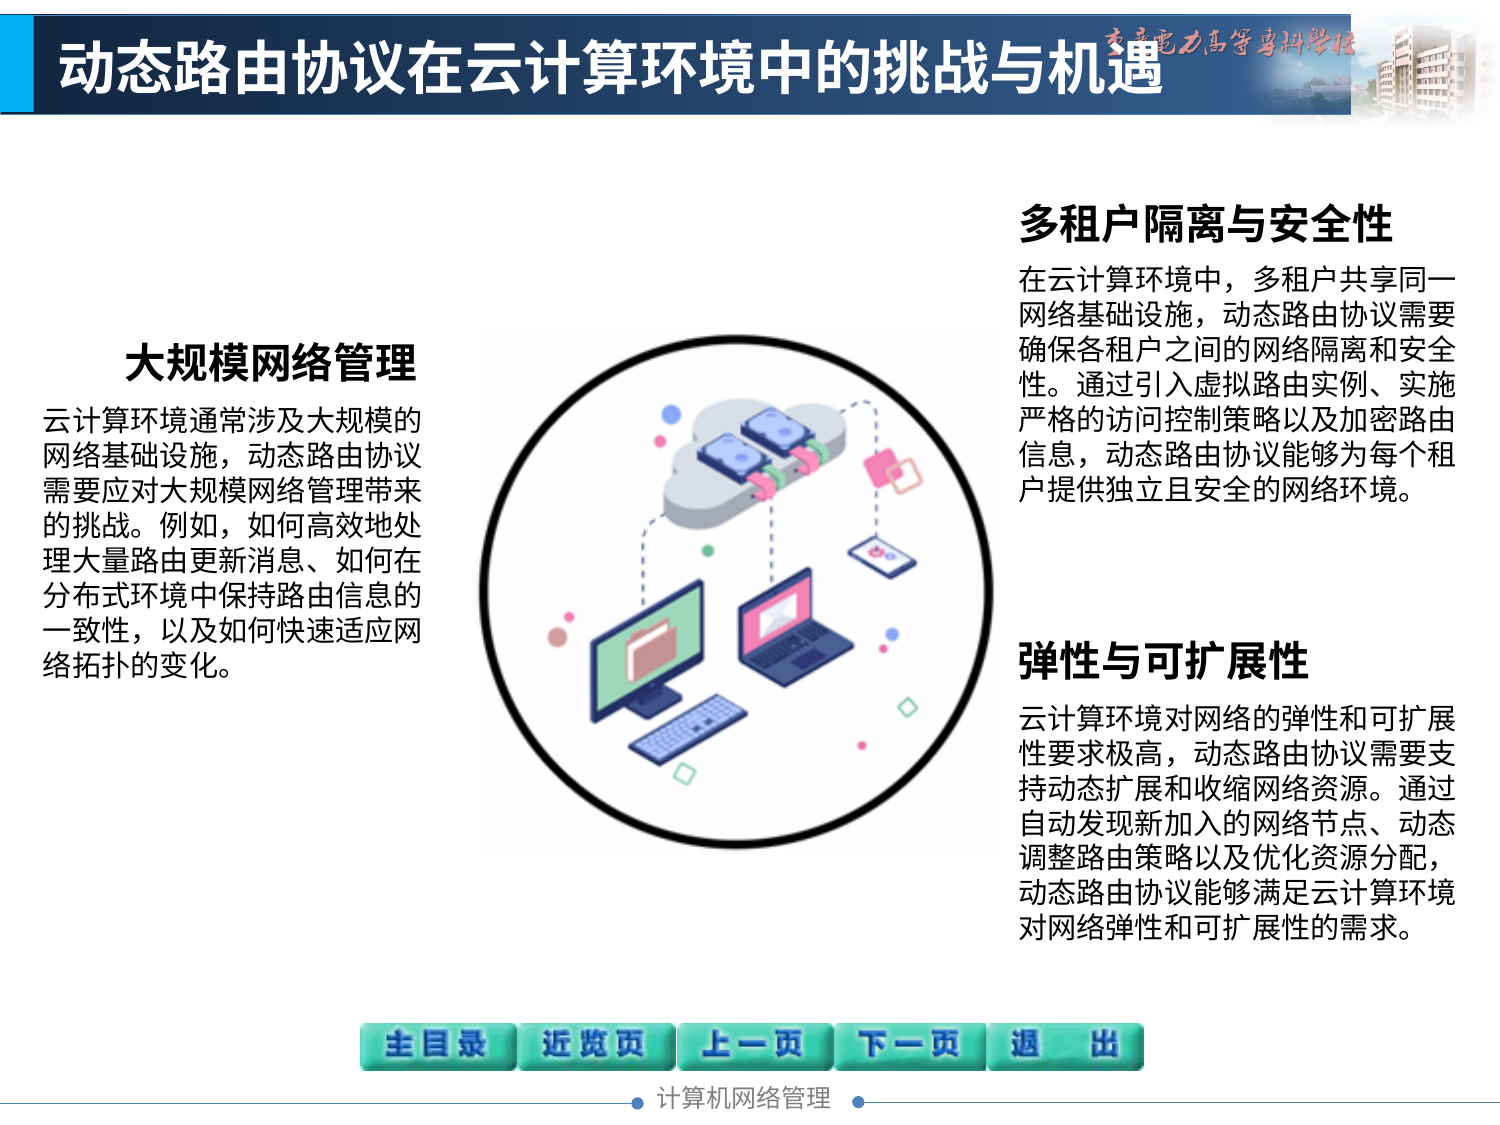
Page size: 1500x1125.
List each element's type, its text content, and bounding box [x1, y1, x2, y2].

text_box 大规模网络管理 [109, 329, 432, 394]
picture [474, 329, 1002, 855]
picture [360, 1023, 676, 1071]
picture [677, 1023, 1144, 1071]
text_box 故障处理 [1351, 56, 1441, 78]
text_box 动态路由协议在云计算环境中的挑战与机遇 [42, 24, 1180, 109]
text_box 在云计算环境中，多租户共享同一 网络基础设施，动态路由协议需要 确保各租户之间的网络隔离和安全 性。通过引入虚拟路由实例、实施 严格的访问控制策略以及加密路由 信息，动态路由协议能够为每个租 户提供独立且安全的网络环境。 [1003, 253, 1472, 514]
picture [1084, 15, 1374, 86]
text_box 弹性与可扩展性 [1003, 627, 1326, 692]
text_box 多租户隔离与安全性 [1003, 190, 1409, 253]
text_box 动态路由协议应用与优化 [1351, 49, 1451, 85]
text_box 配置路由器间的邻居关系，确保路由信 息能够正确传播。 [1351, 52, 1447, 82]
text_box 云计算环境对网络的弹性和可扩展 性要求极高，动态路由协议需要支 持动态扩展和收缩网络资源。通过 自动发现新加入的网络节点、动态 调整路由策略以及优化资源分配， 动态路由协议能够满足云计算环境 对网络弹性和可扩展性的需求。 [1003, 692, 1472, 953]
text_box 云计算环境通常涉及大规模的 网络基础设施，动态路由协议 需要应对大规模网络管理带来 的挑战。例如，如何高效地处 理大量路由更新消息、如何在 分布式环境中保持路由信息的 一致性，以及如何快速适应网 络拓扑的变化。 [28, 394, 439, 690]
